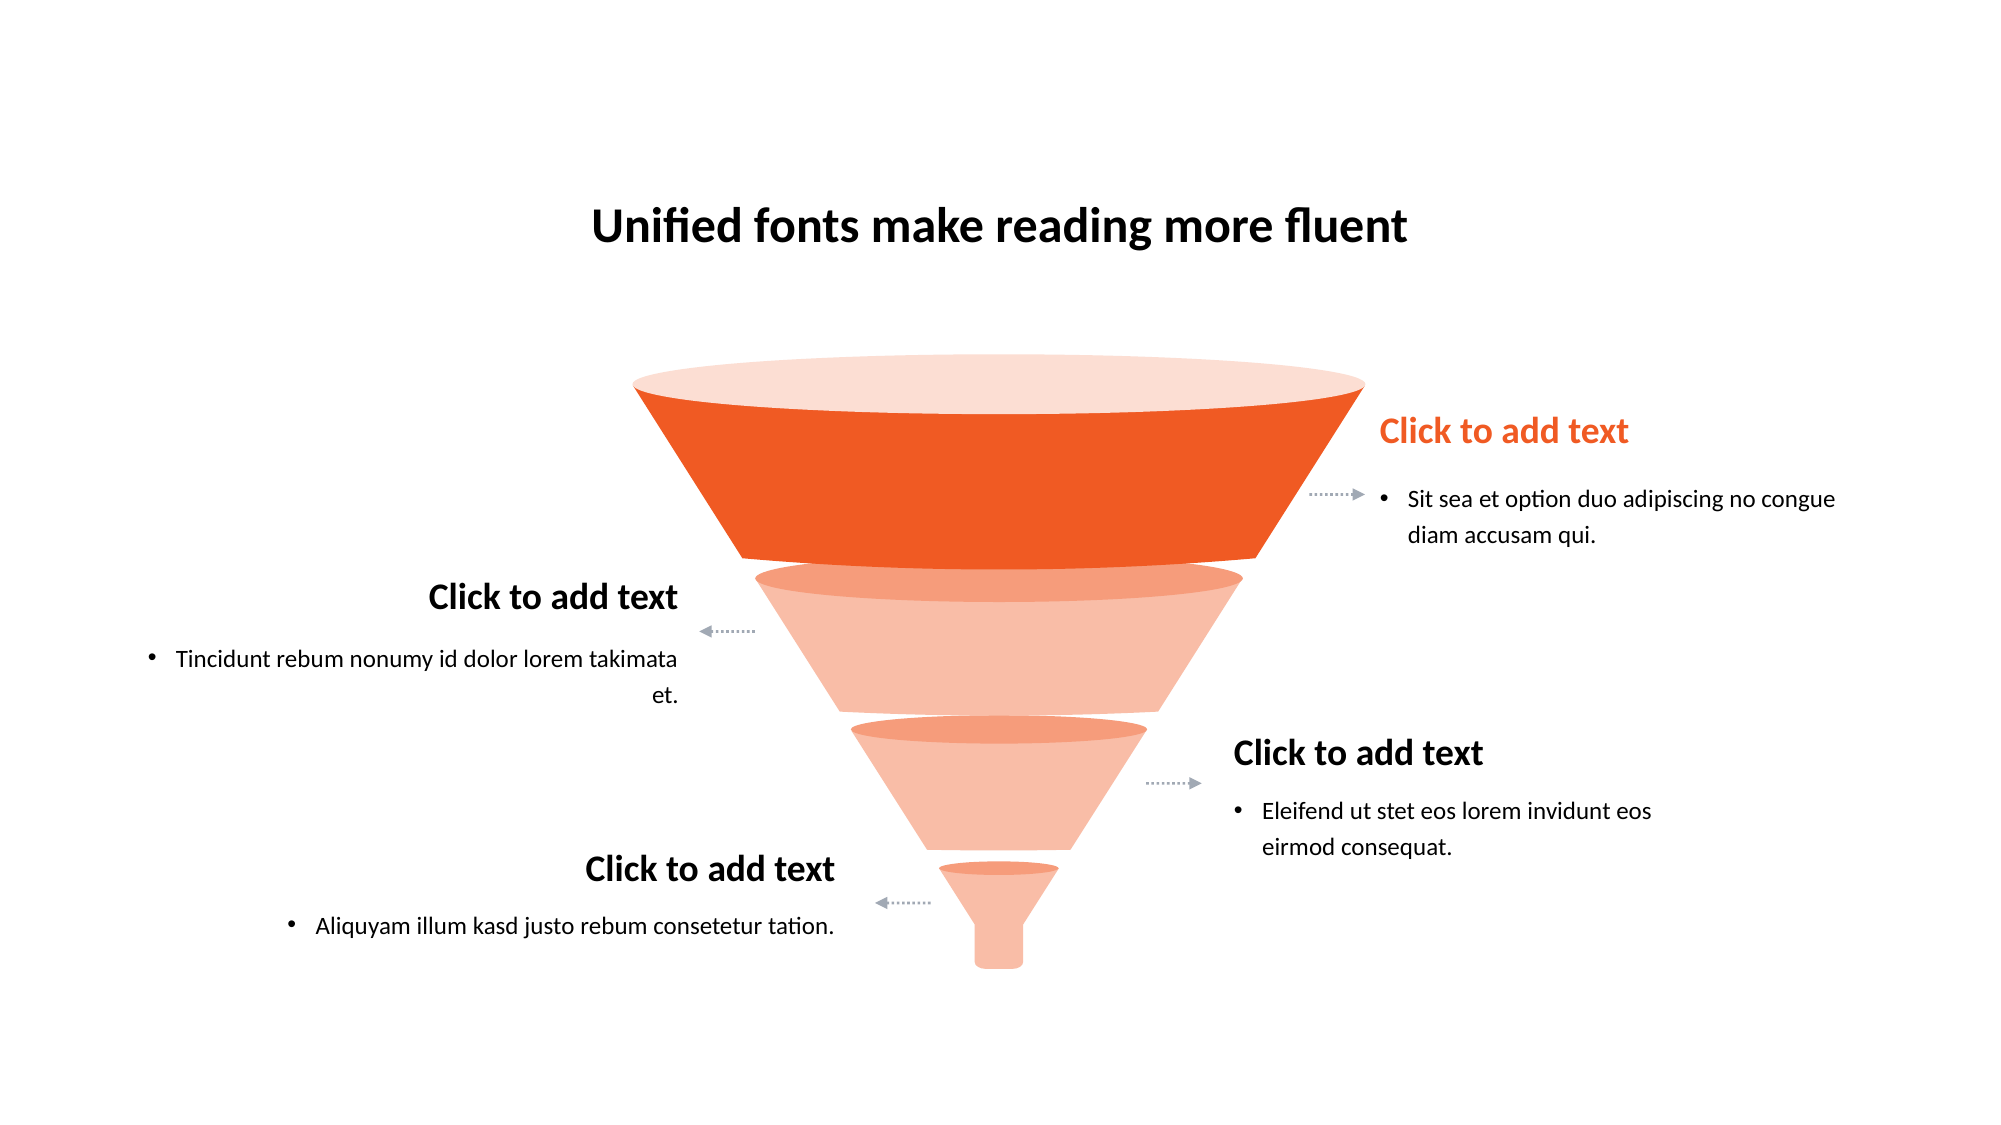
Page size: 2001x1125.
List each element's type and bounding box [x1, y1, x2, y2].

text_box [110, 184, 1890, 1007]
